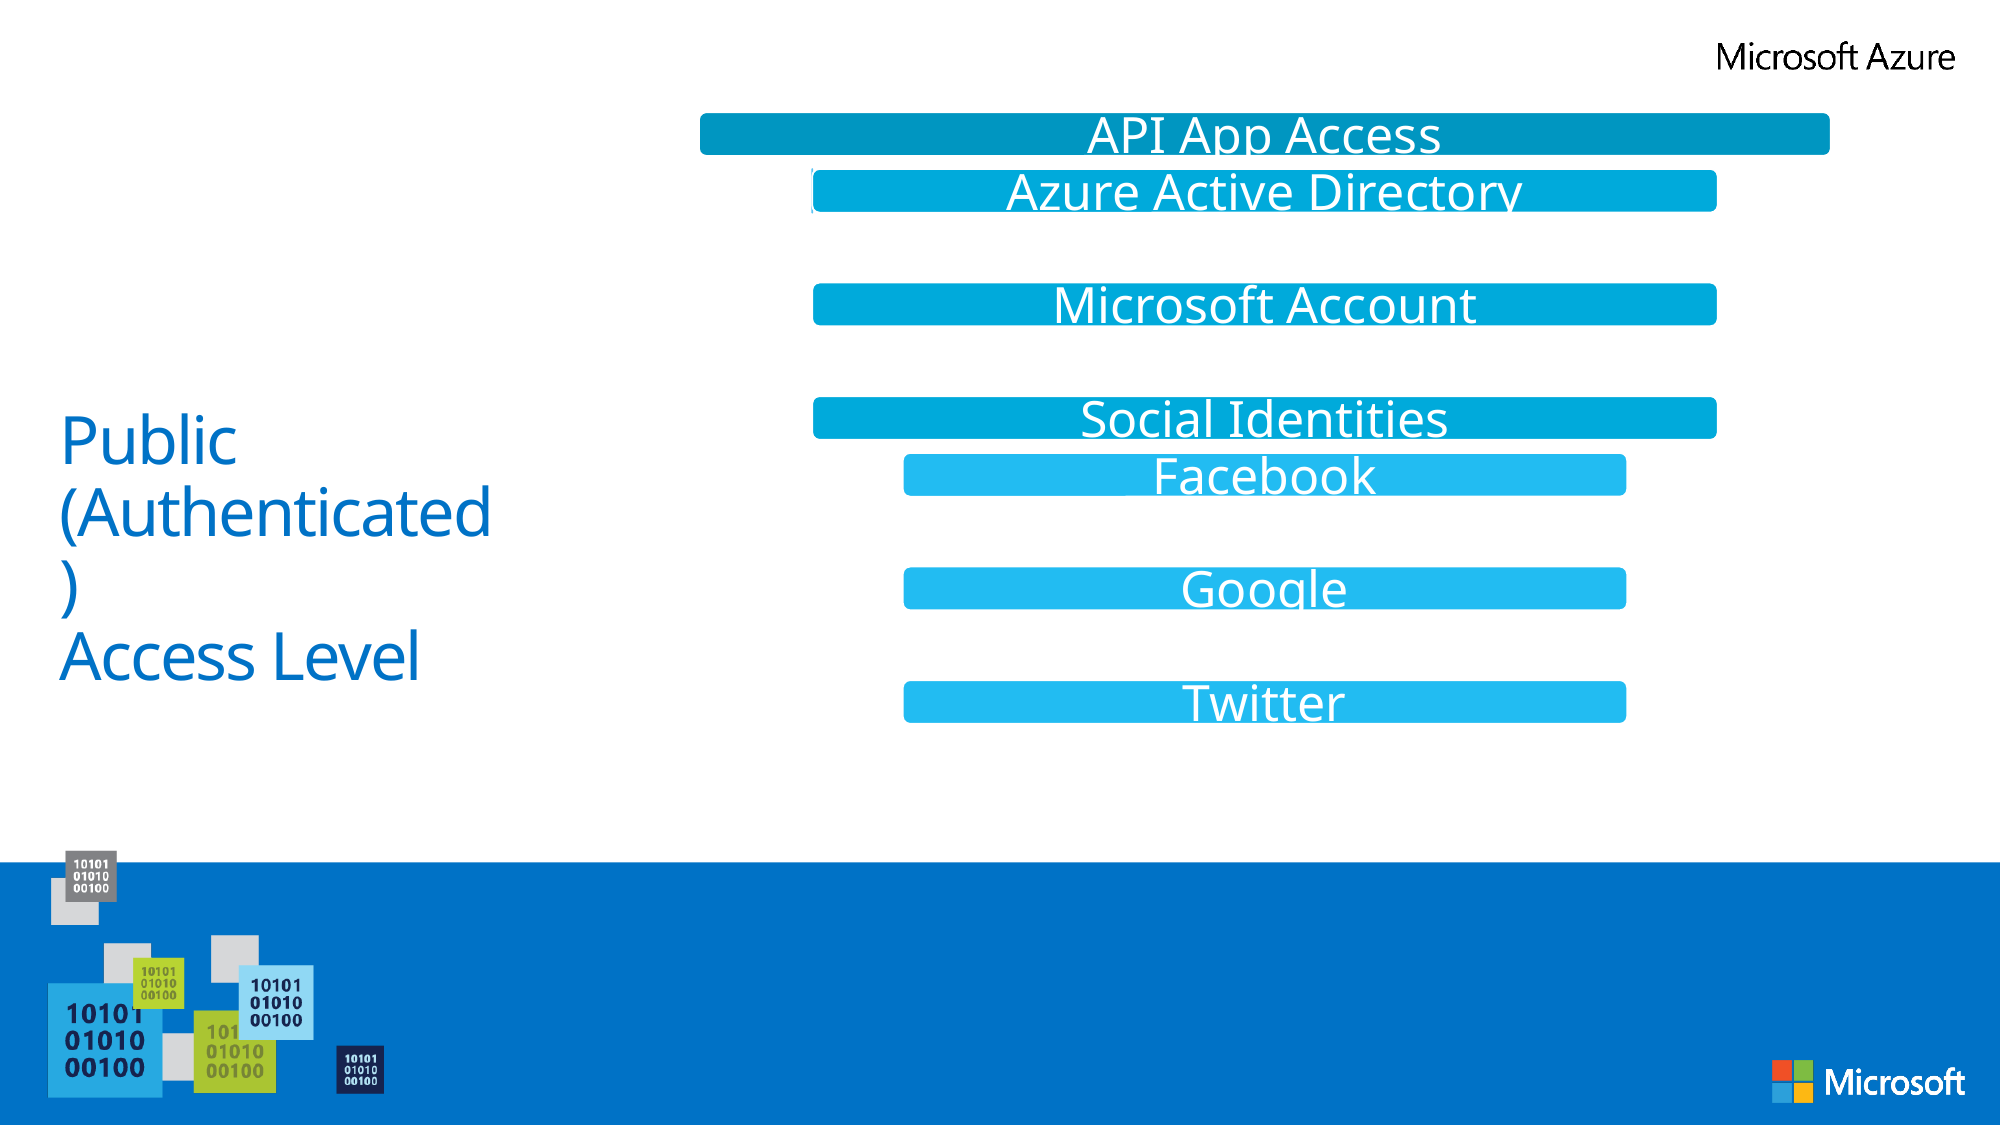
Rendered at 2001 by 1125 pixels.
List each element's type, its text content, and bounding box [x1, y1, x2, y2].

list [557, 111, 1973, 838]
picture [1699, 24, 1973, 88]
picture [1772, 1060, 1965, 1103]
picture [17, 808, 463, 1125]
title Public (Authenticated) Access Level [45, 399, 513, 551]
